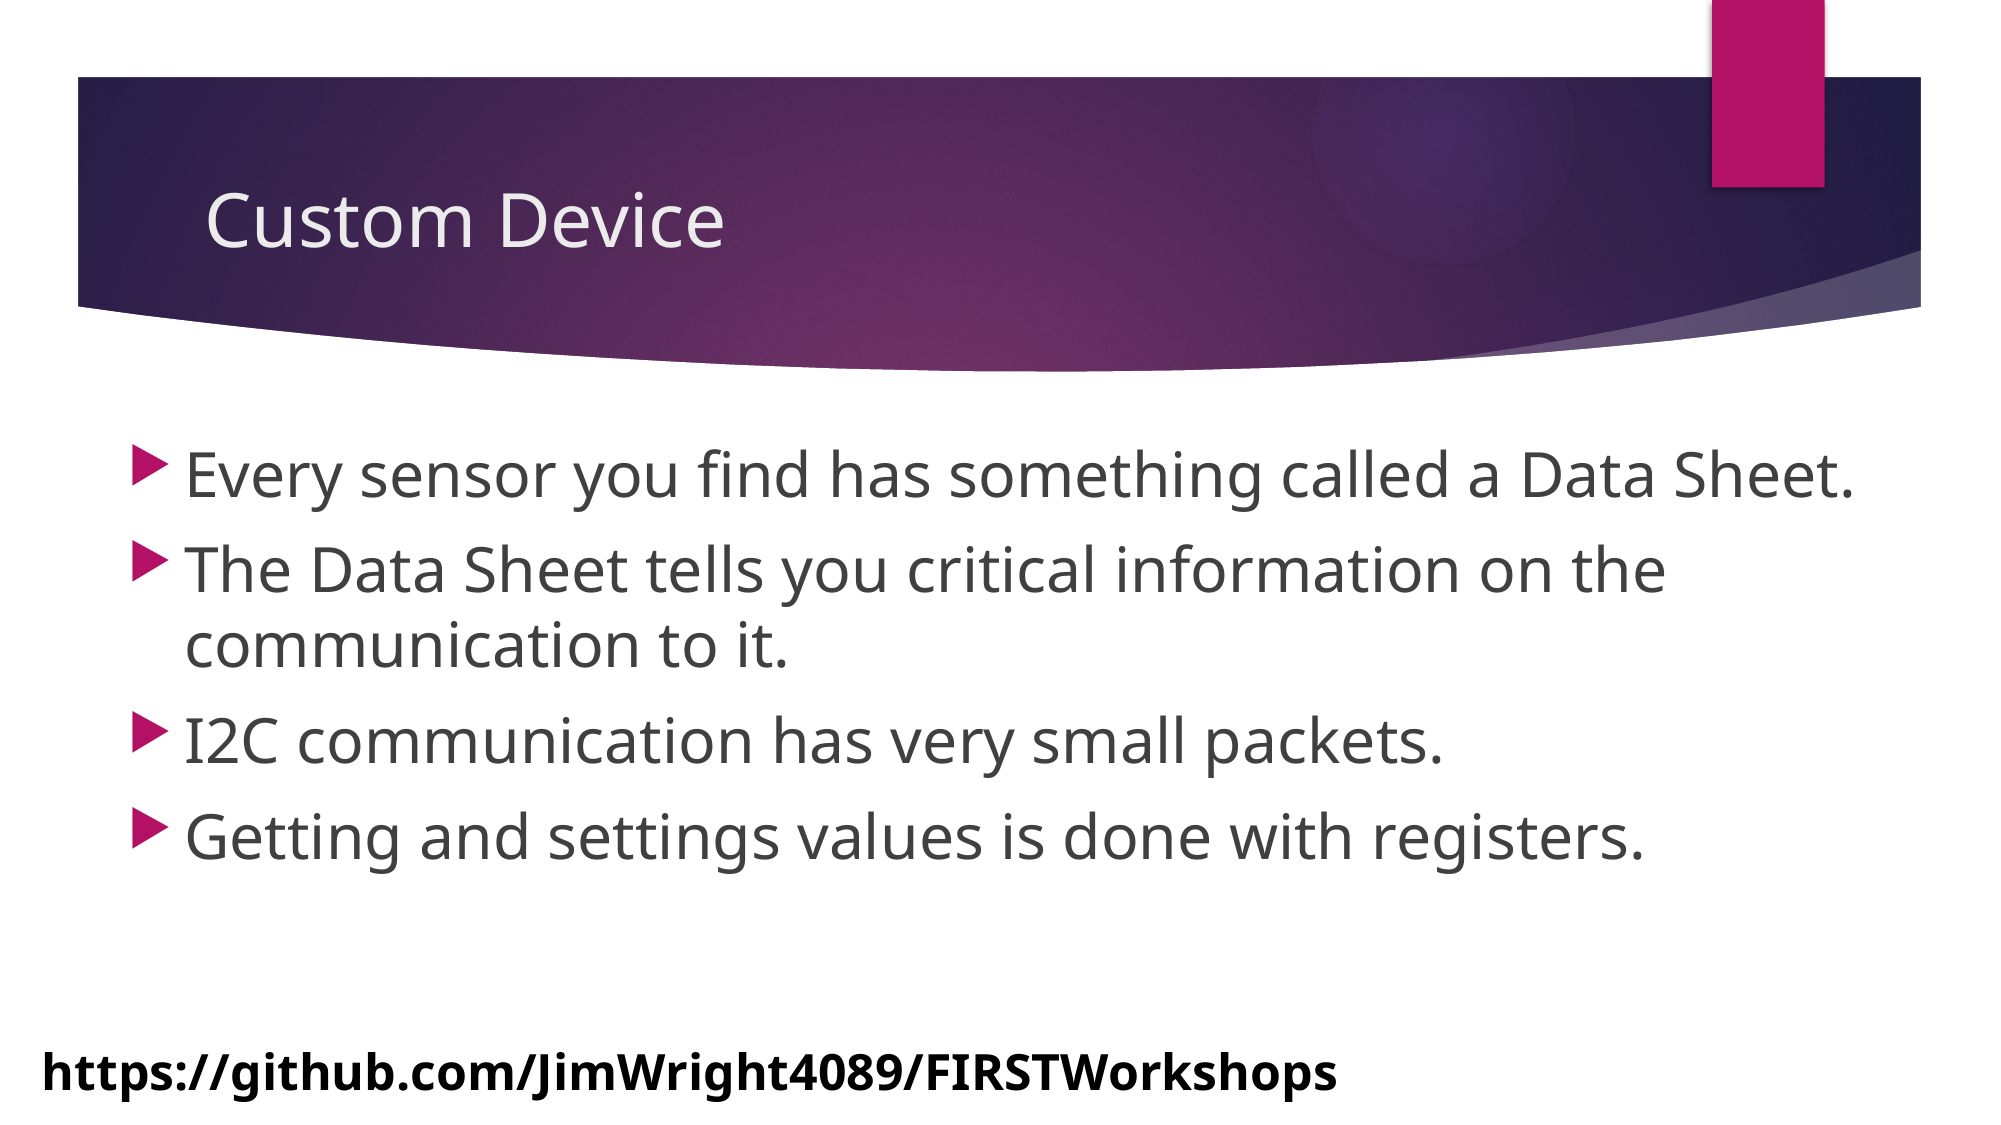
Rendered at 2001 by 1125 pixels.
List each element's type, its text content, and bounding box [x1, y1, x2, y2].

list Every sensor you find has something called a Data Sheet. The Data Sheet tells you critical information on the communication to it. I2C communication has very small packets. Getting and settings values is done with registers. [112, 427, 1923, 966]
text_box https://github.com/JimWright4089/FIRSTWorkshops [26, 1039, 1517, 1101]
title Custom Device [189, 159, 1627, 276]
